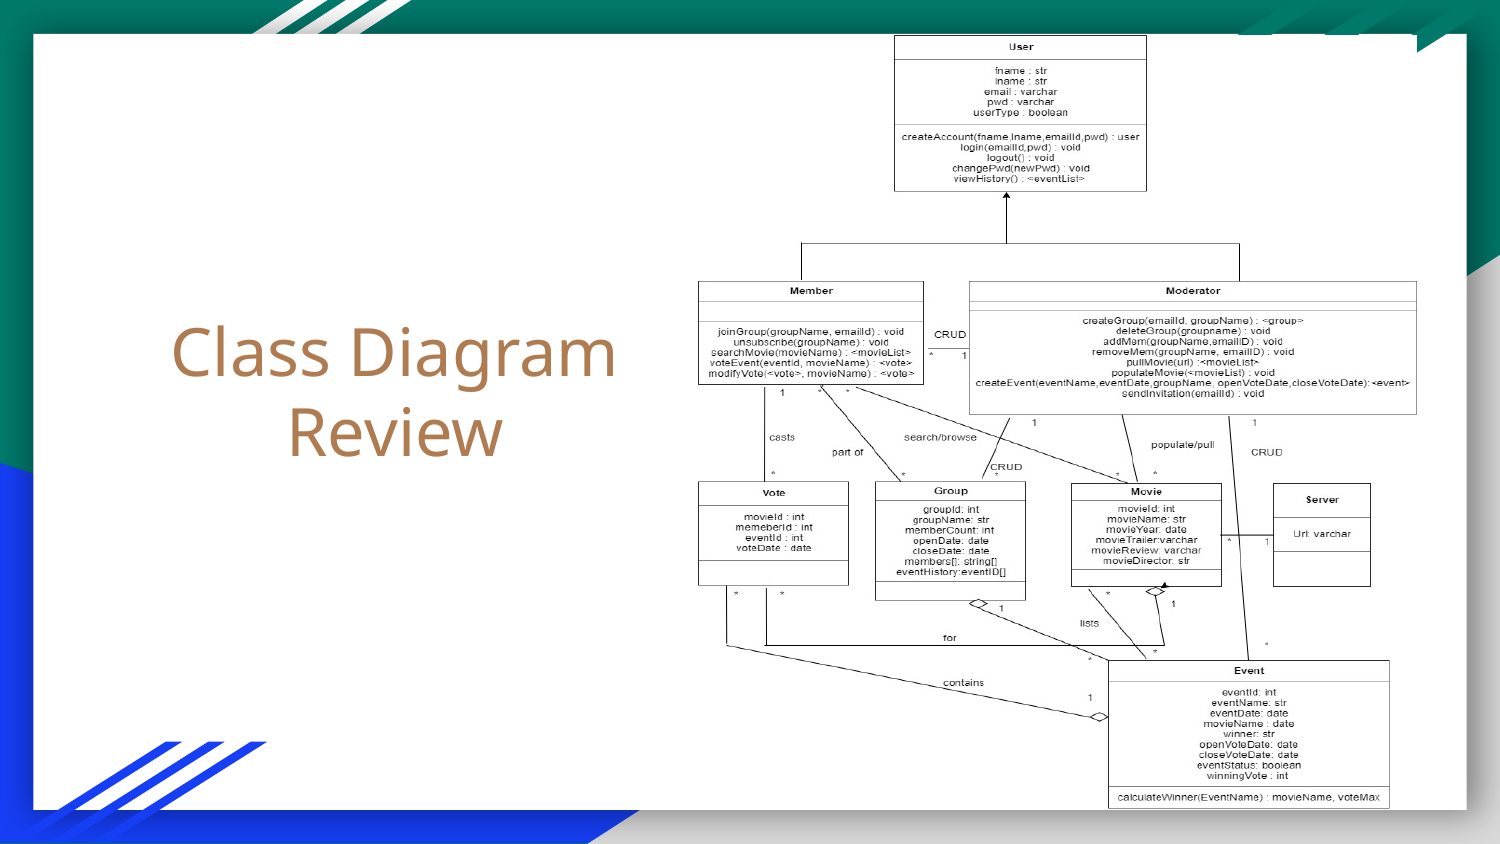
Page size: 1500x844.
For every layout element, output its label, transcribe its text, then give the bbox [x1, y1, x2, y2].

picture [697, 34, 1417, 809]
title Class Diagram Review [40, 177, 692, 602]
